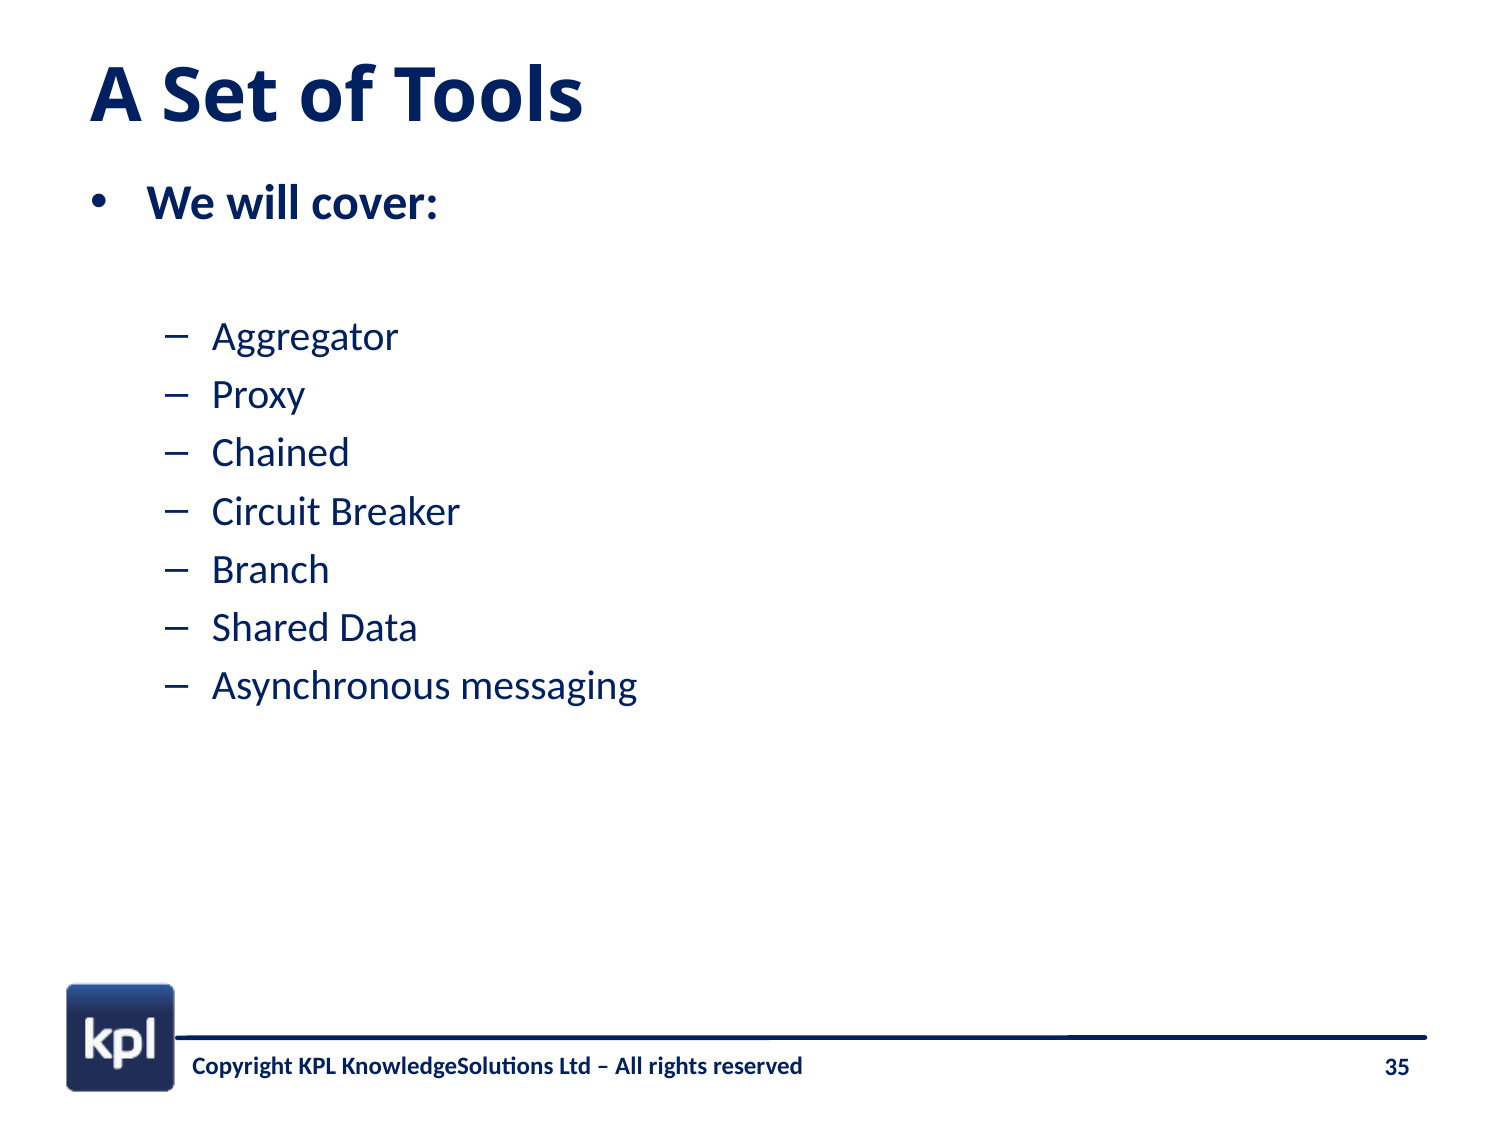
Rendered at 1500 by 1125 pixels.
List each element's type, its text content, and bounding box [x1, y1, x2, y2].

title A Set of Tools [75, 45, 1471, 138]
footer Copyright KPL KnowledgeSolutions Ltd – All rights reserved [177, 1050, 963, 1110]
slide_number 35 [987, 1042, 1425, 1103]
list We will cover: Aggregator Proxy Chained Circuit Breaker Branch Shared Data Asynchronous messaging [75, 162, 1425, 1013]
picture [62, 980, 178, 1095]
